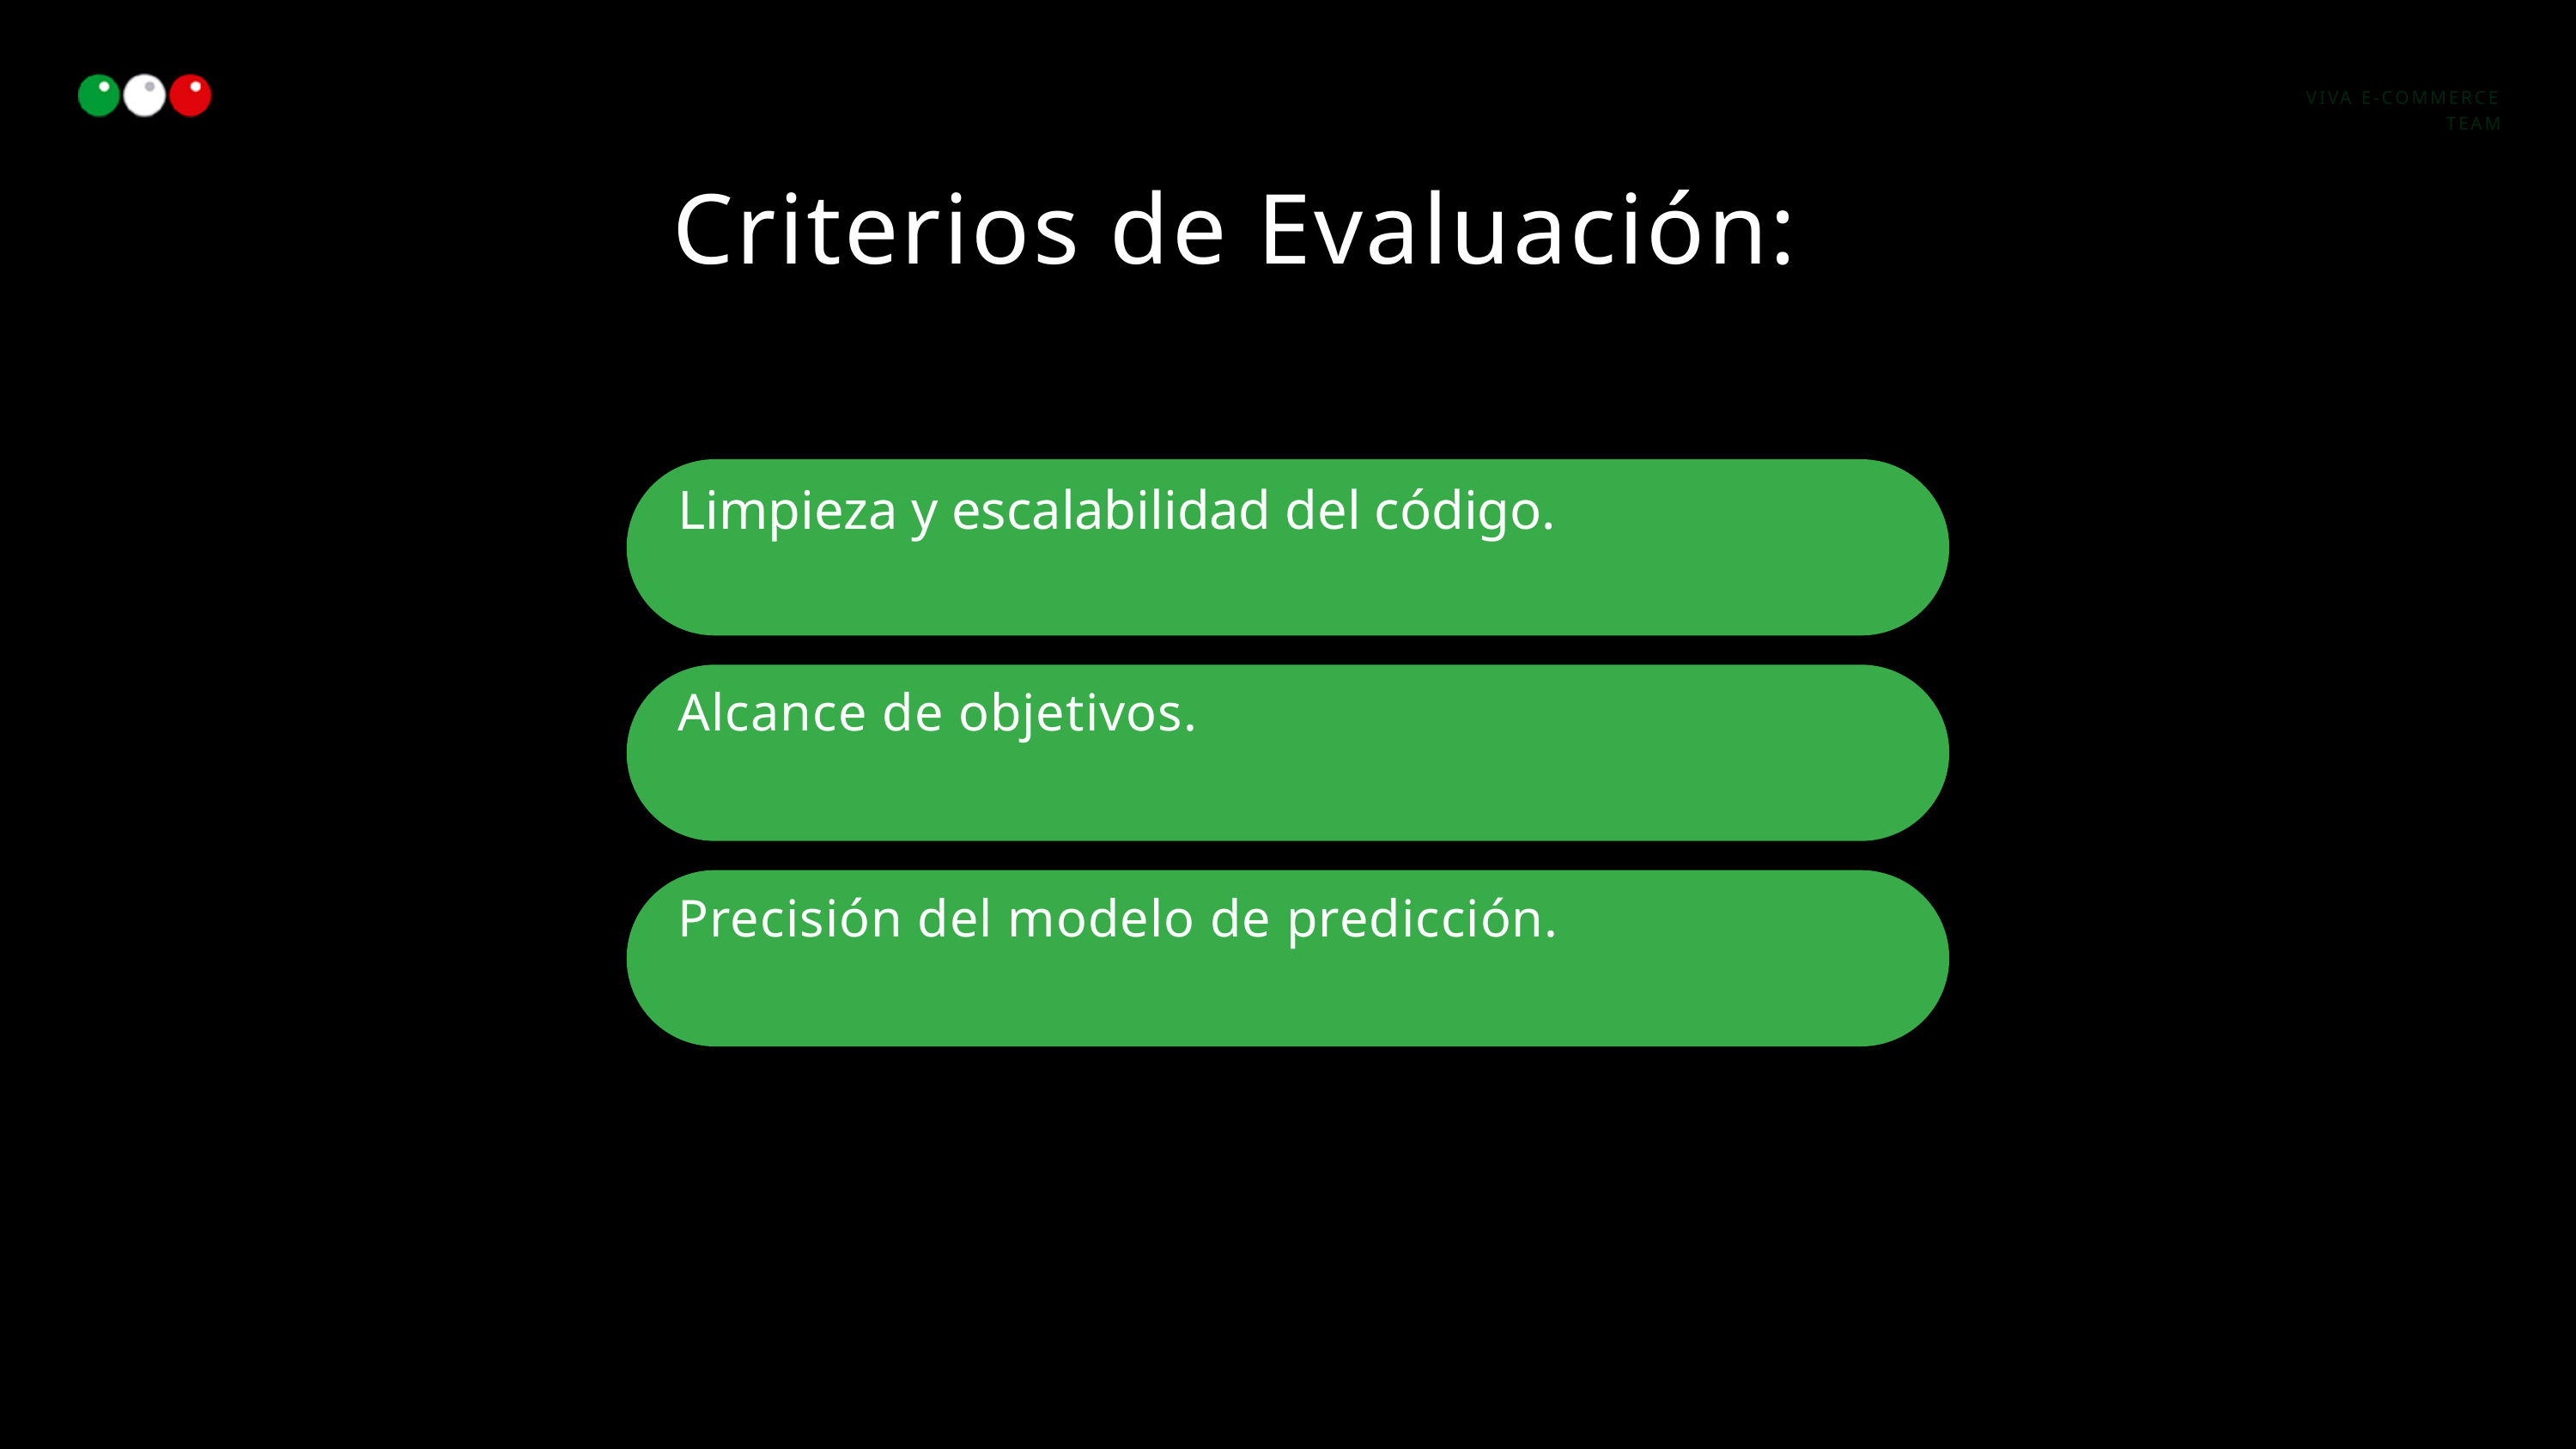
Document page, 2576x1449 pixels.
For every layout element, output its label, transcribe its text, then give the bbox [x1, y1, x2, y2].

text_box Criterios de Evaluación: [672, 167, 1950, 283]
text_box [73, 72, 216, 120]
text_box VIVA E-COMMERCE TEAM [2250, 82, 2501, 134]
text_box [626, 458, 1950, 1047]
